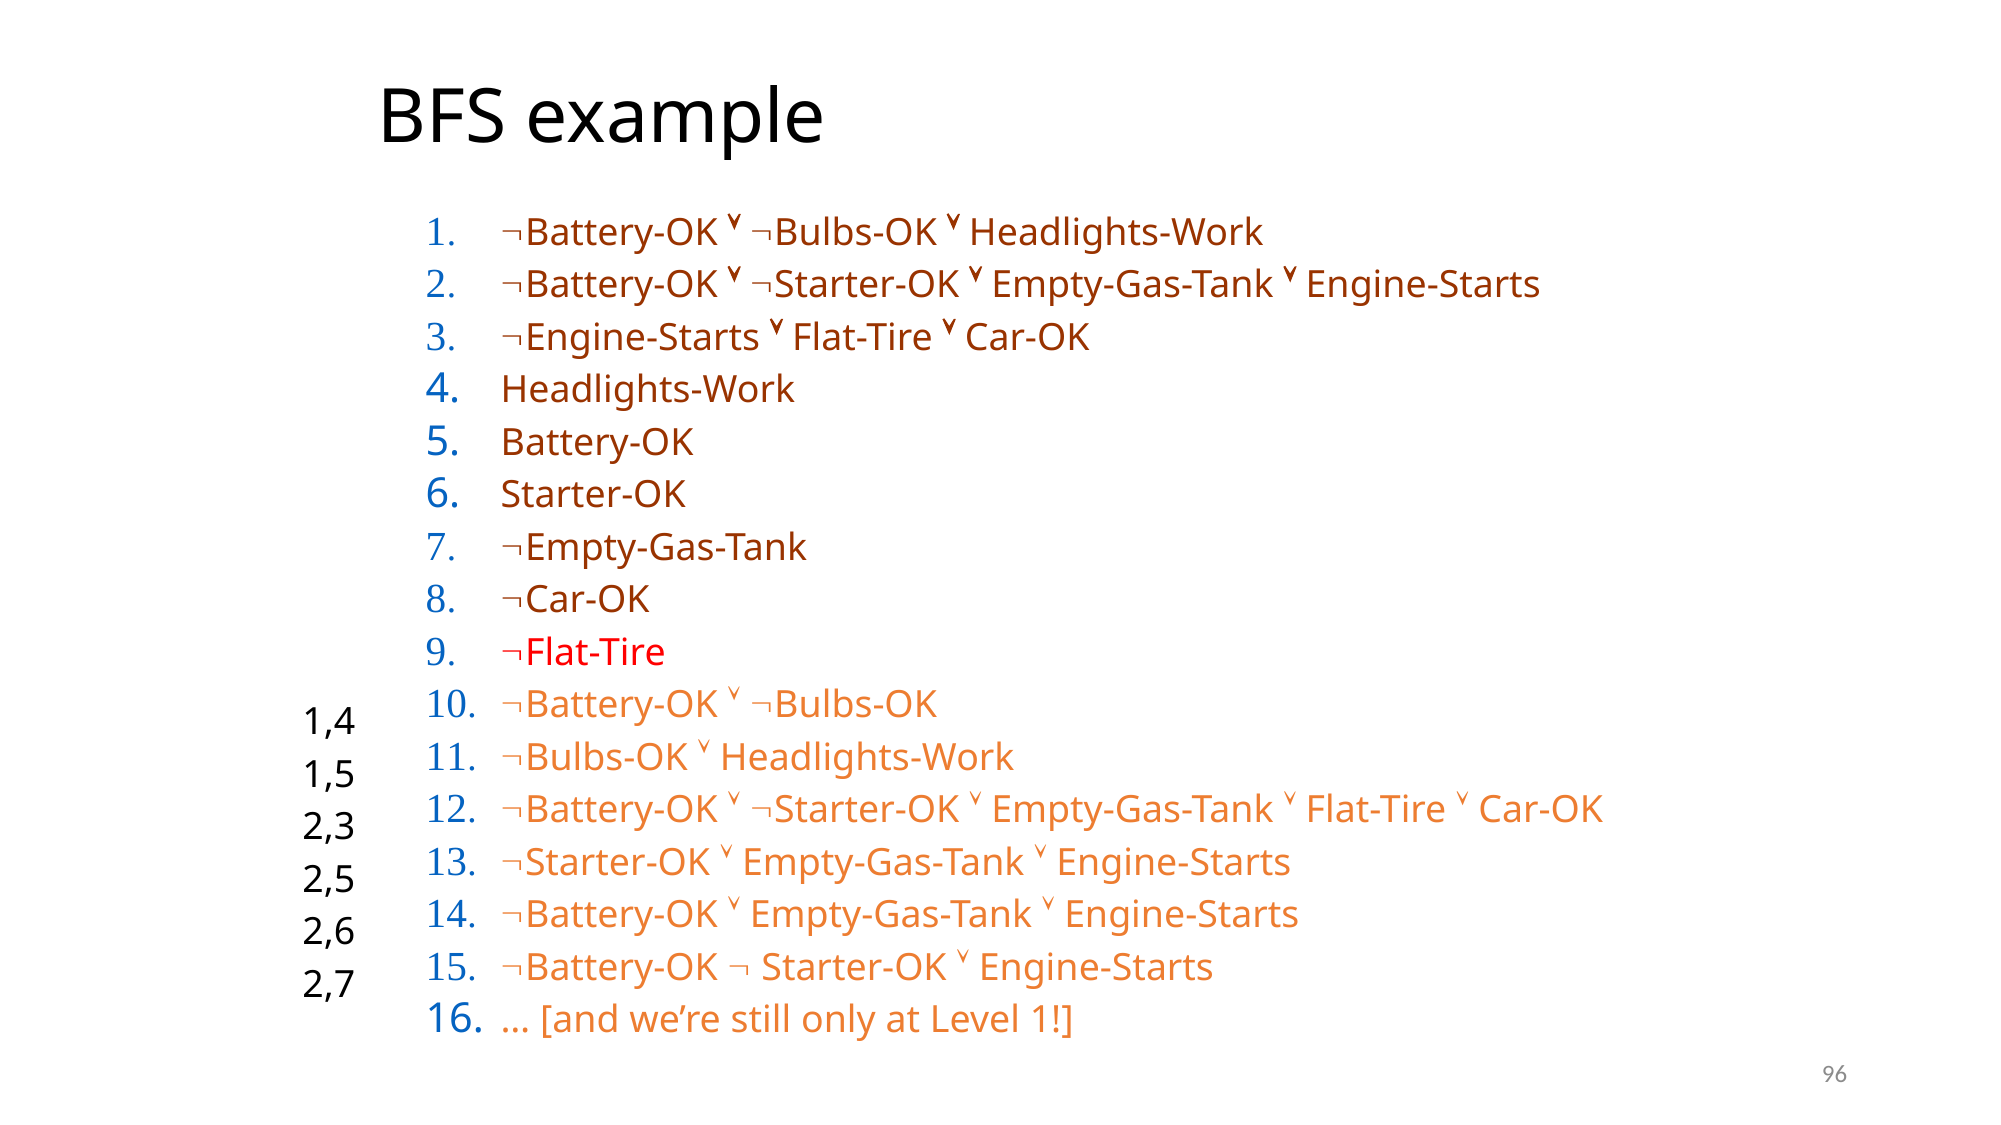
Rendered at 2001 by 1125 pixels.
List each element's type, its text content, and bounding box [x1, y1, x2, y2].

title BFS example [362, 24, 1638, 213]
text_box Battery-OK  Bulbs-OK  Headlights-Work Battery-OK  Starter-OK  Empty-Gas-Tank  Engine-Starts Engine-Starts  Flat-Tire  Car-OK Headlights-Work Battery-OK Starter-OK Empty-Gas-Tank Car-OK Flat-Tire Battery-OK  Bulbs-OK Bulbs-OK  Headlights-Work Battery-OK  Starter-OK  Empty-Gas-Tank  Flat-Tire  Car-OK Starter-OK  Empty-Gas-Tank  Engine-Starts Battery-OK  Empty-Gas-Tank  Engine-Starts Battery-OK  Starter-OK  Engine-Starts … [and we’re still only at Level 1!] [410, 200, 1619, 1048]
slide_number 96 [1412, 1042, 1863, 1103]
text_box 1,4 1,5 2,3 2,5 2,6 2,7 [287, 689, 371, 1065]
